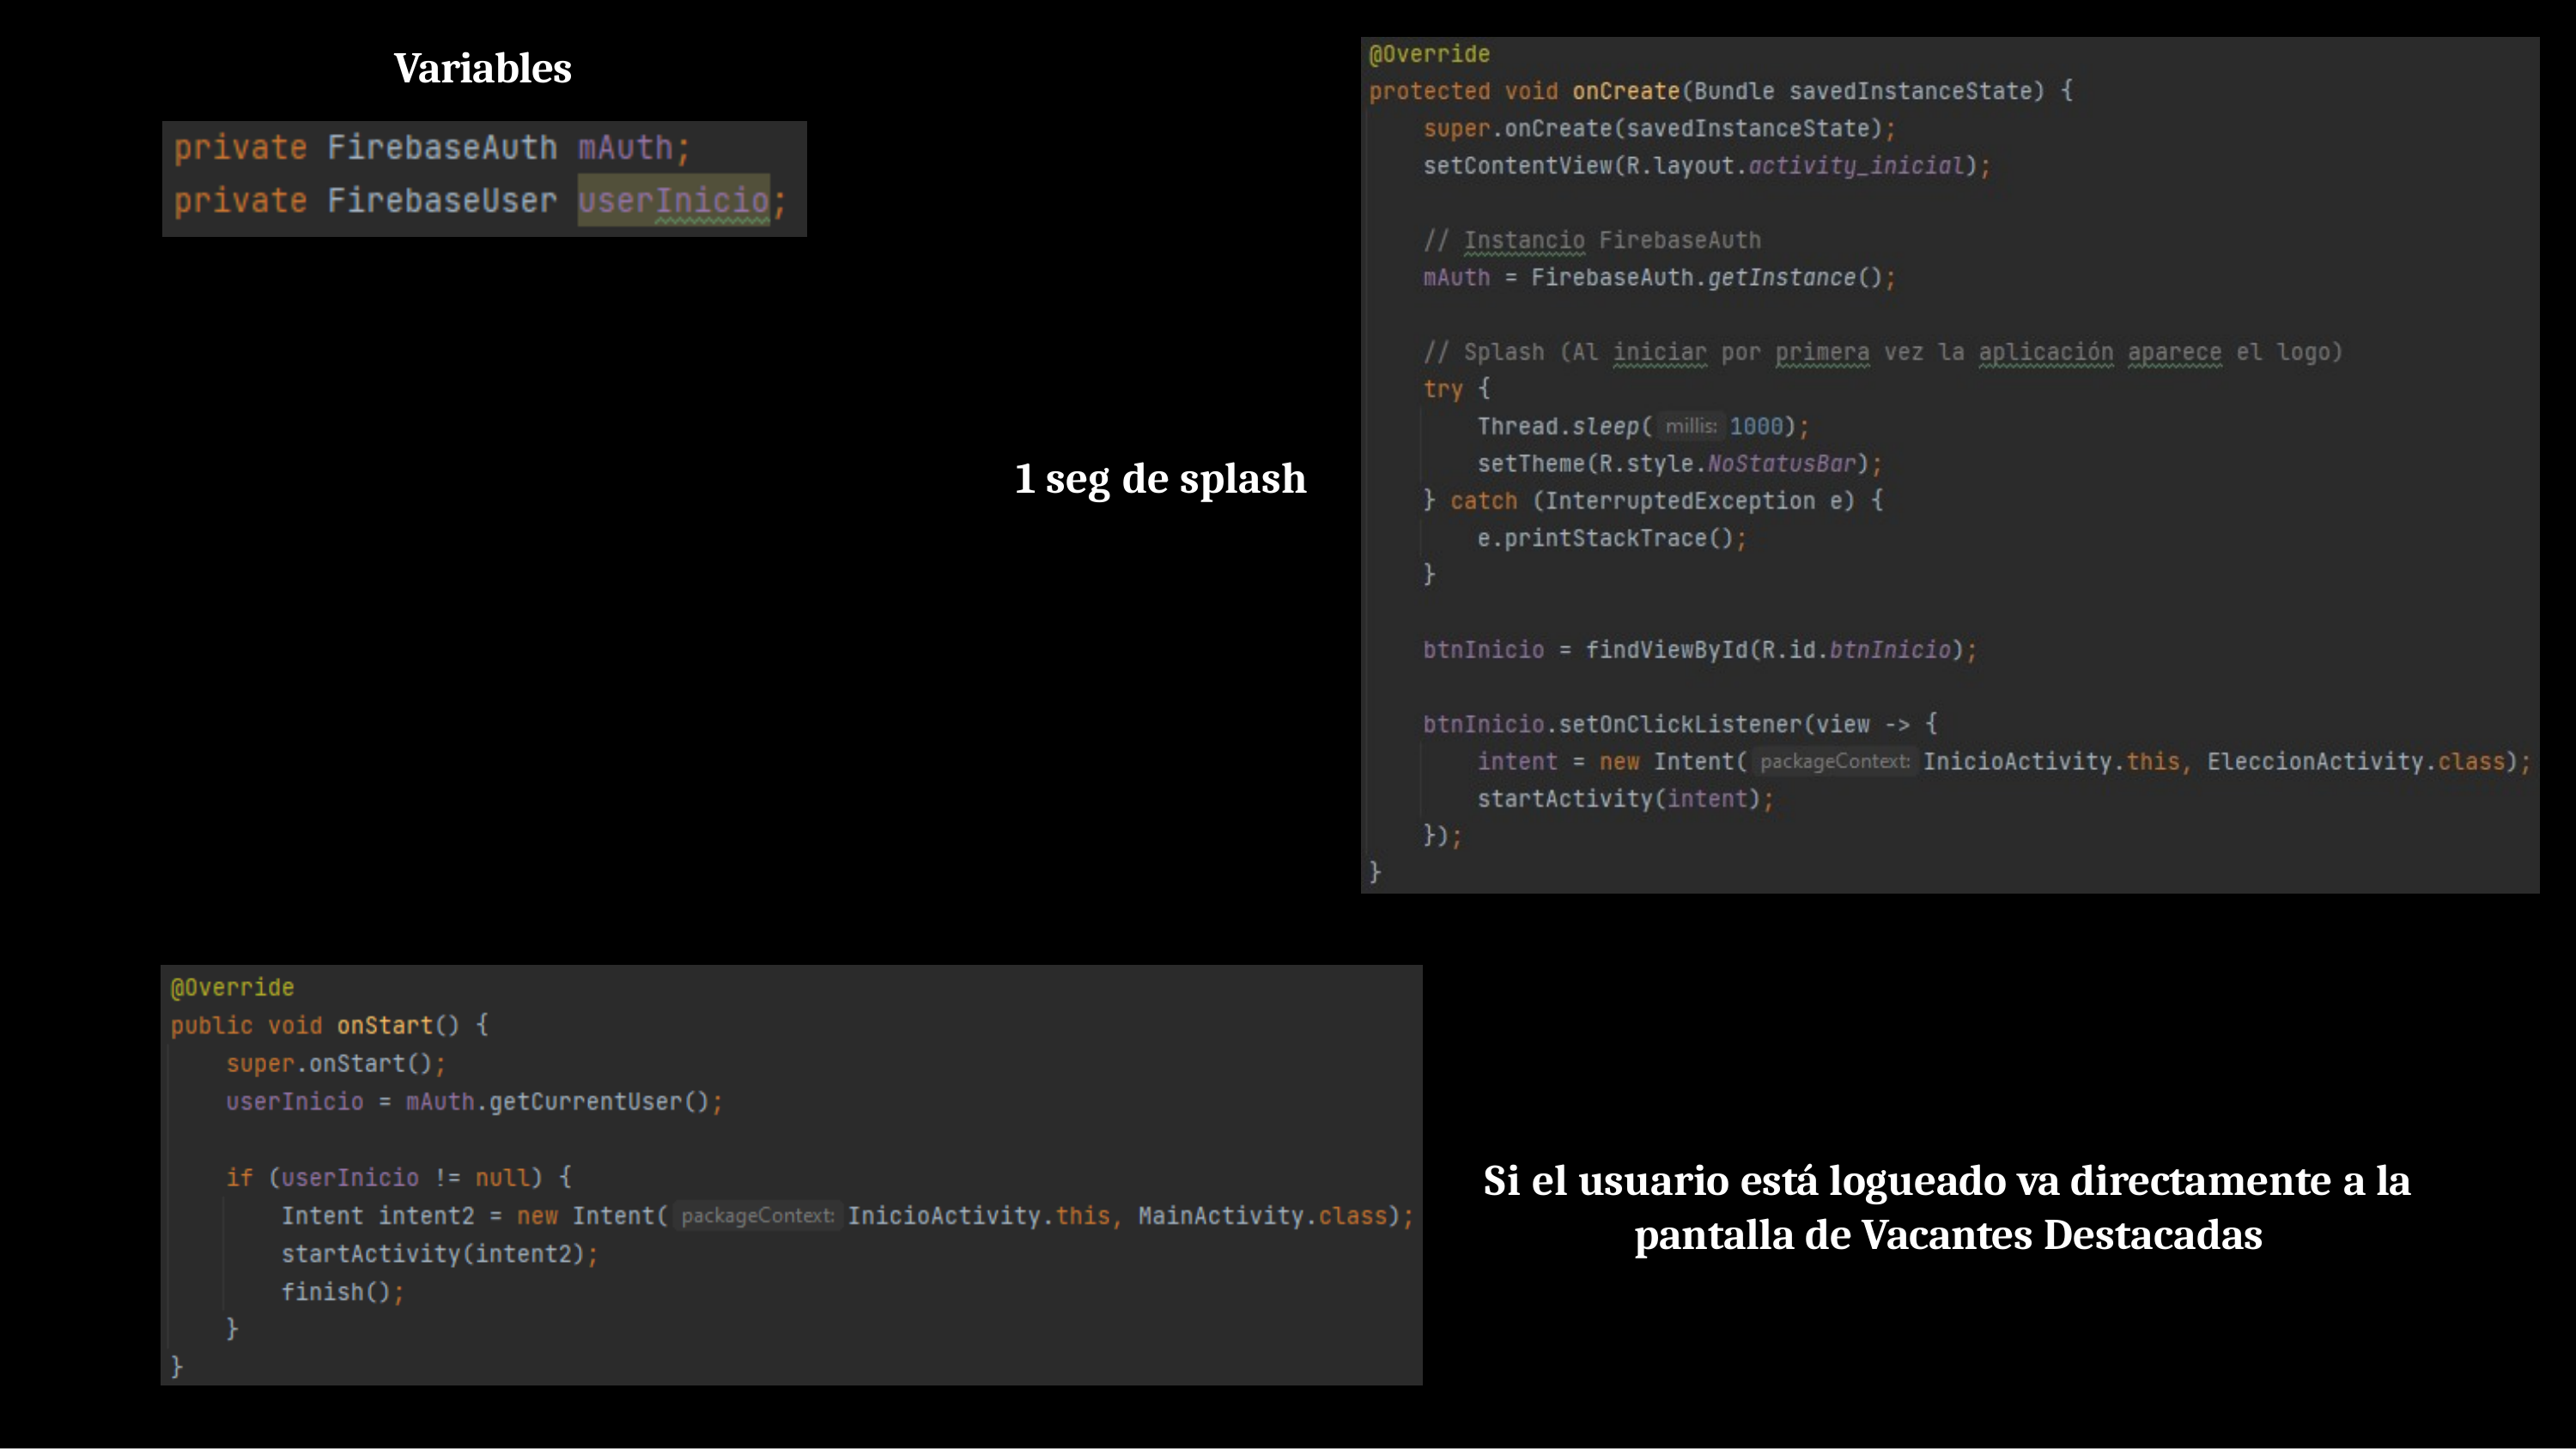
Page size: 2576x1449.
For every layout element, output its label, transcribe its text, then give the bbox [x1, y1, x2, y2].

text_box 1 seg de splash [1014, 446, 1311, 502]
picture [1361, 37, 2540, 894]
picture [161, 965, 1423, 1385]
picture [162, 121, 807, 238]
text_box Variables [392, 37, 582, 92]
text_box Si el usuario está logueado va directamente a la pantalla de Vacantes Destacadas [1483, 1149, 2434, 1258]
